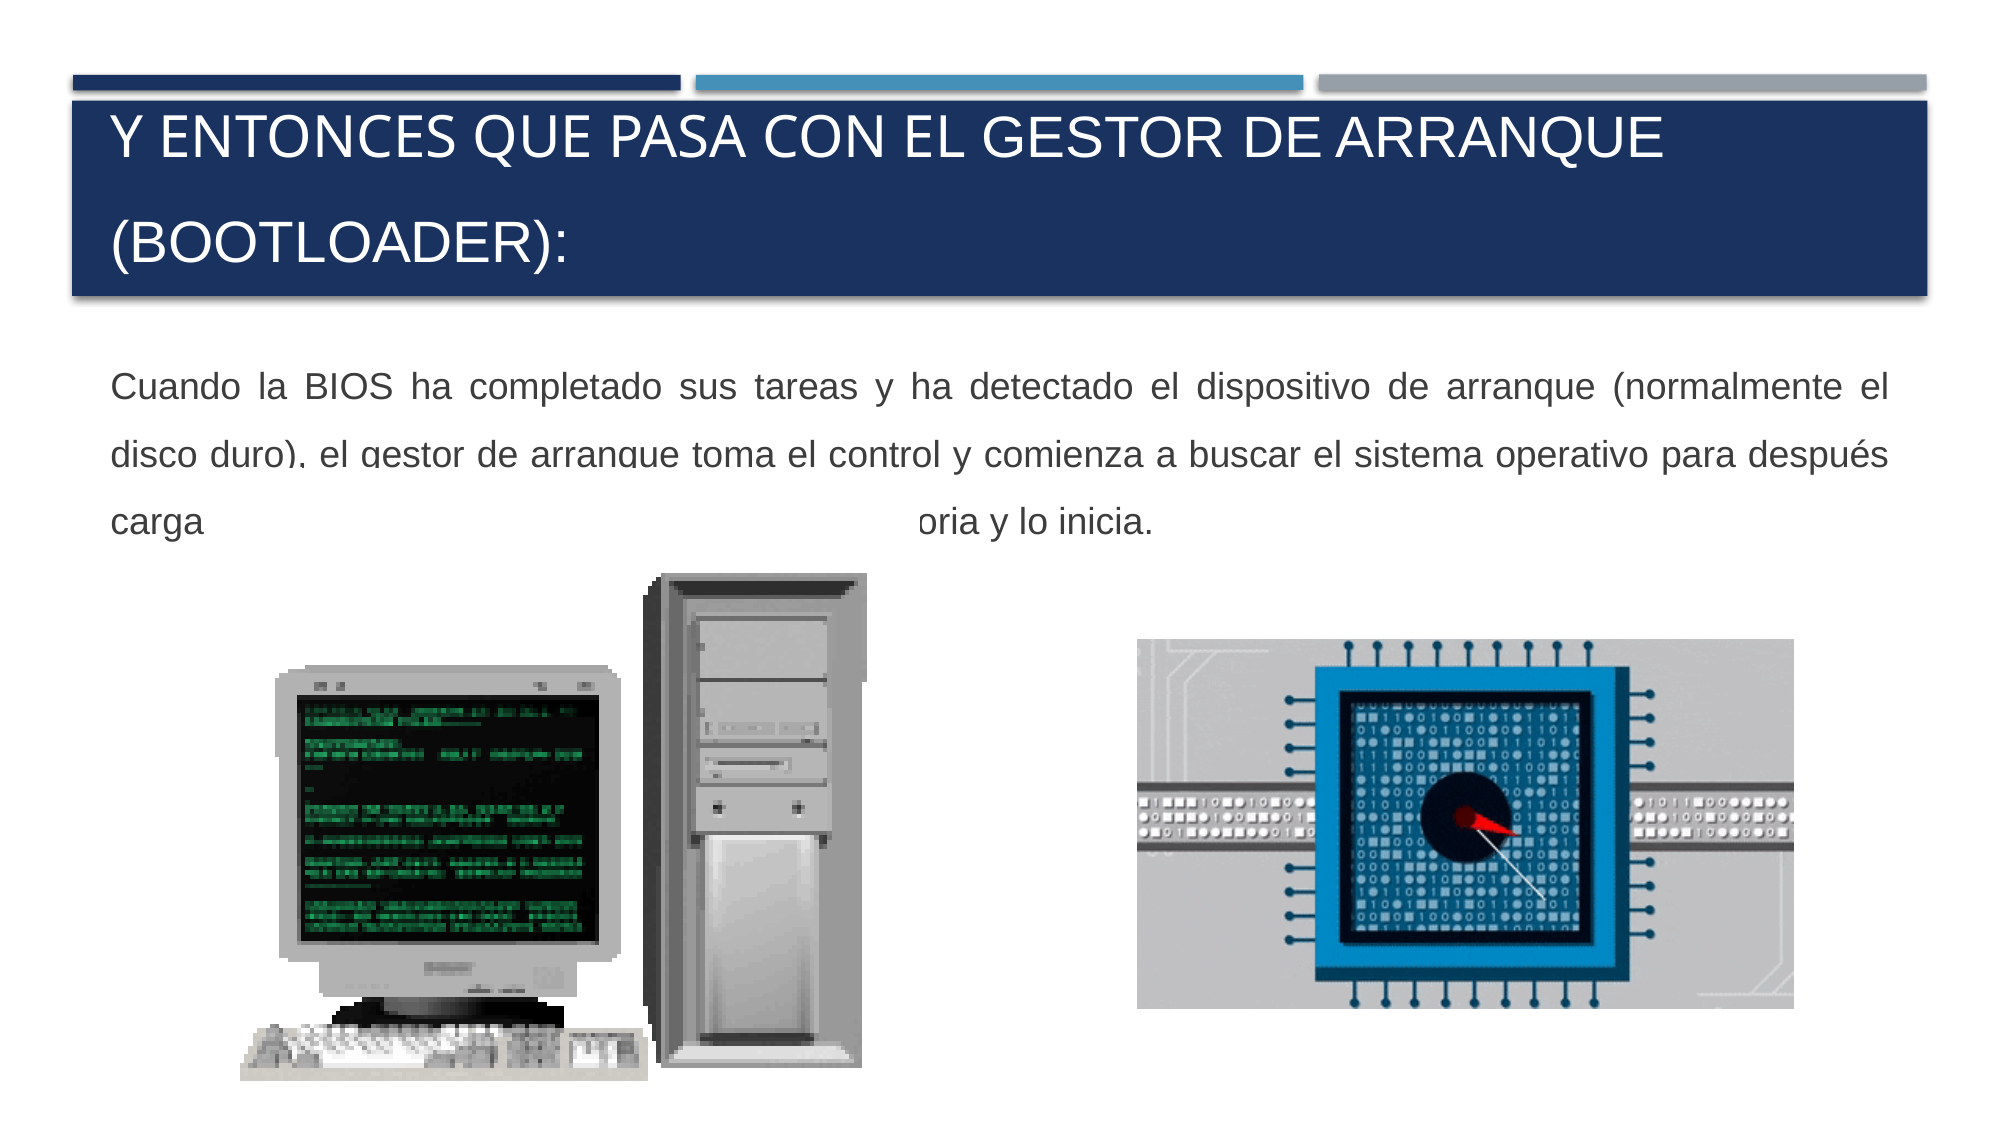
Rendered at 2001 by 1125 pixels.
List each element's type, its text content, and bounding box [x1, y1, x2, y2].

list Cuando la BIOS ha completado sus tareas y ha detectado el dispositivo de arranque (normalmente el disco duro), el gestor de arranque toma el control y comienza a buscar el sistema operativo para después cargar el kernel del sistema operativo en la memoria y lo inicia. [95, 357, 1905, 624]
picture [1137, 639, 1795, 1010]
title Y entonces que pasa con el Gestor de arranque (bootloader): [95, 115, 1905, 282]
picture [205, 467, 920, 1125]
